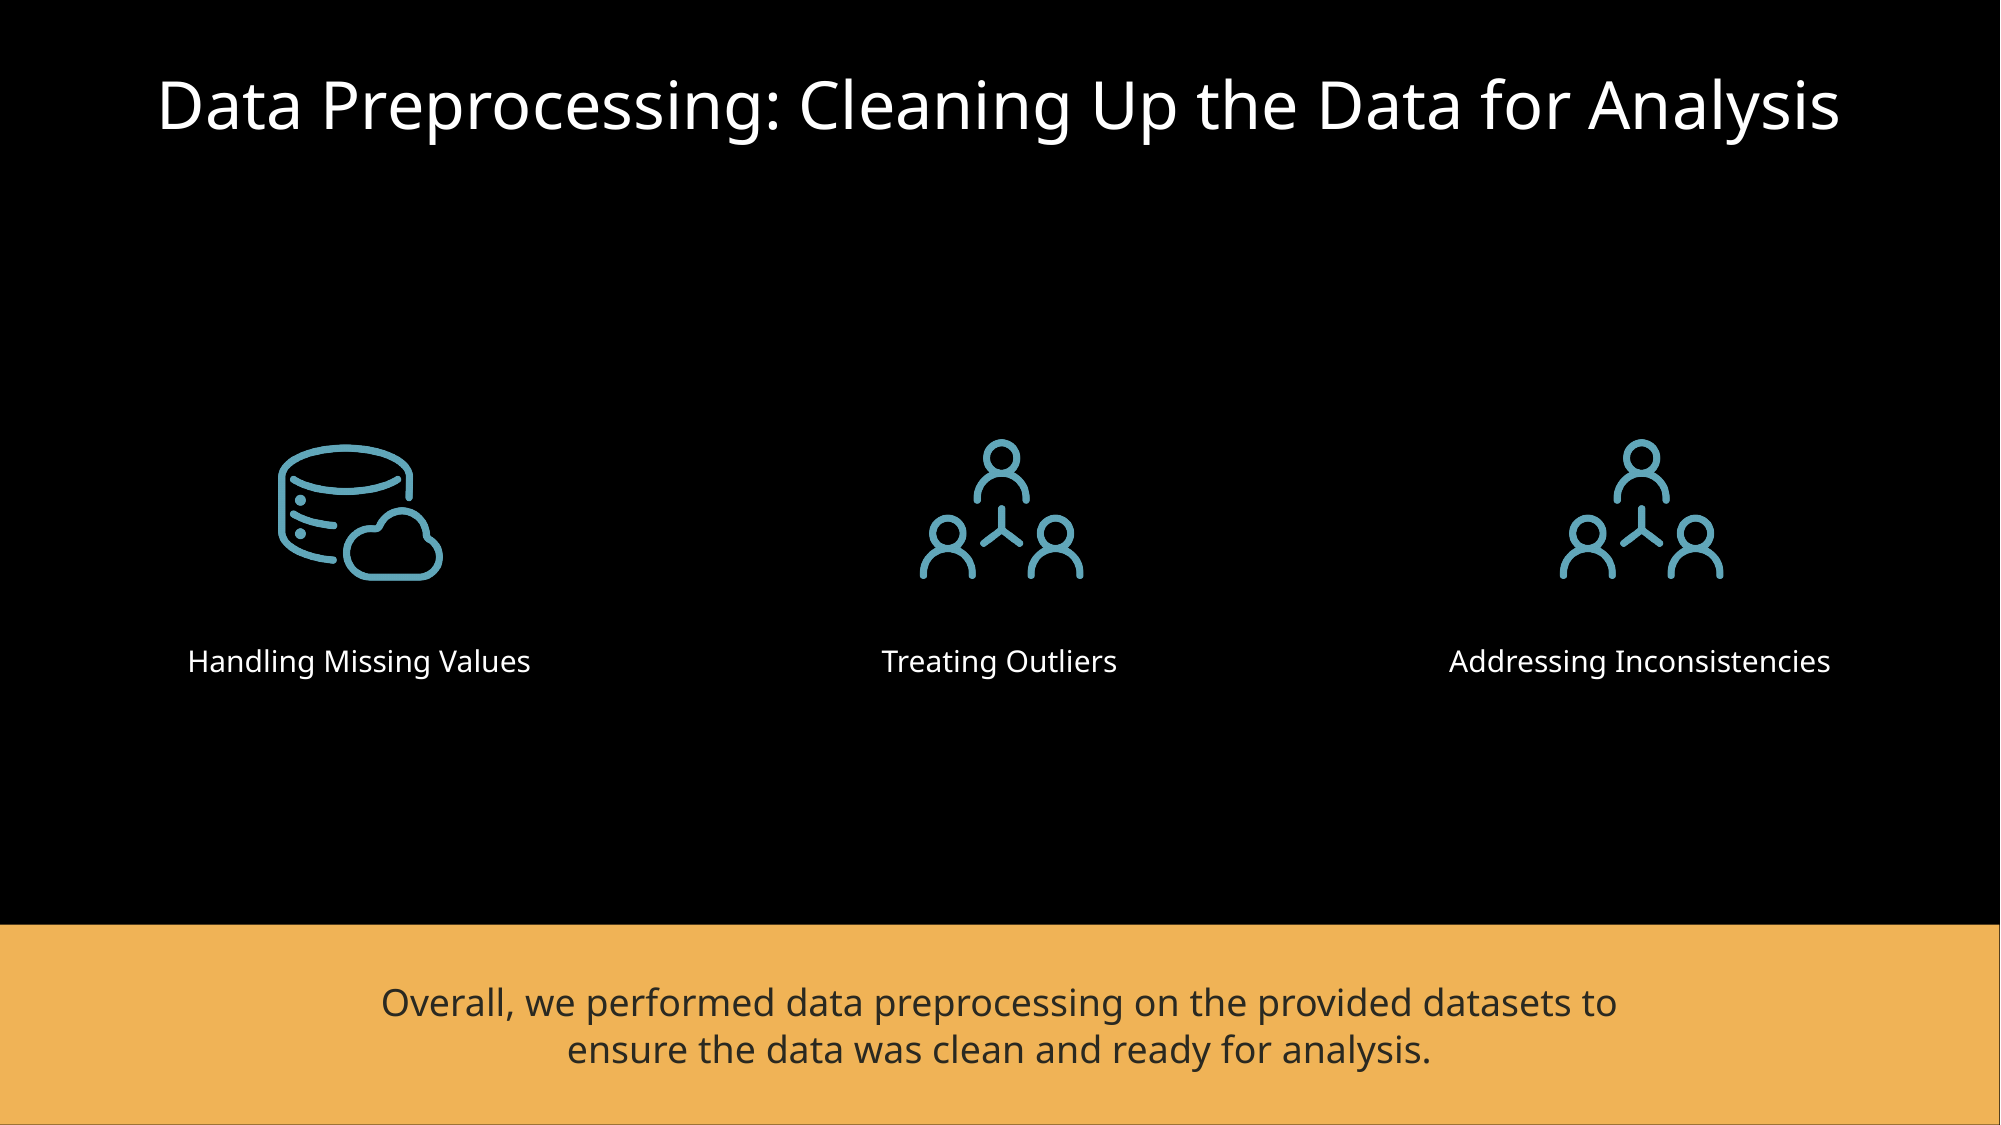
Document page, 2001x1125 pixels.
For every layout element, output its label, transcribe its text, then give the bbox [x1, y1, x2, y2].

text_box [0, 924, 2000, 1125]
picture [278, 444, 443, 581]
text_box Addressing Inconsistencies [1411, 640, 1869, 679]
text_box Data Preprocessing: Cleaning Up the Data for Analysis [0, 59, 2000, 144]
picture [1559, 438, 1724, 579]
text_box Handling Missing Values [153, 640, 566, 679]
text_box Overall, we performed data preprocessing on the provided datasets to ensure the data was clean and ready for analysis. [362, 976, 1637, 1072]
text_box Treating Outliers [858, 640, 1141, 679]
picture [918, 438, 1084, 579]
